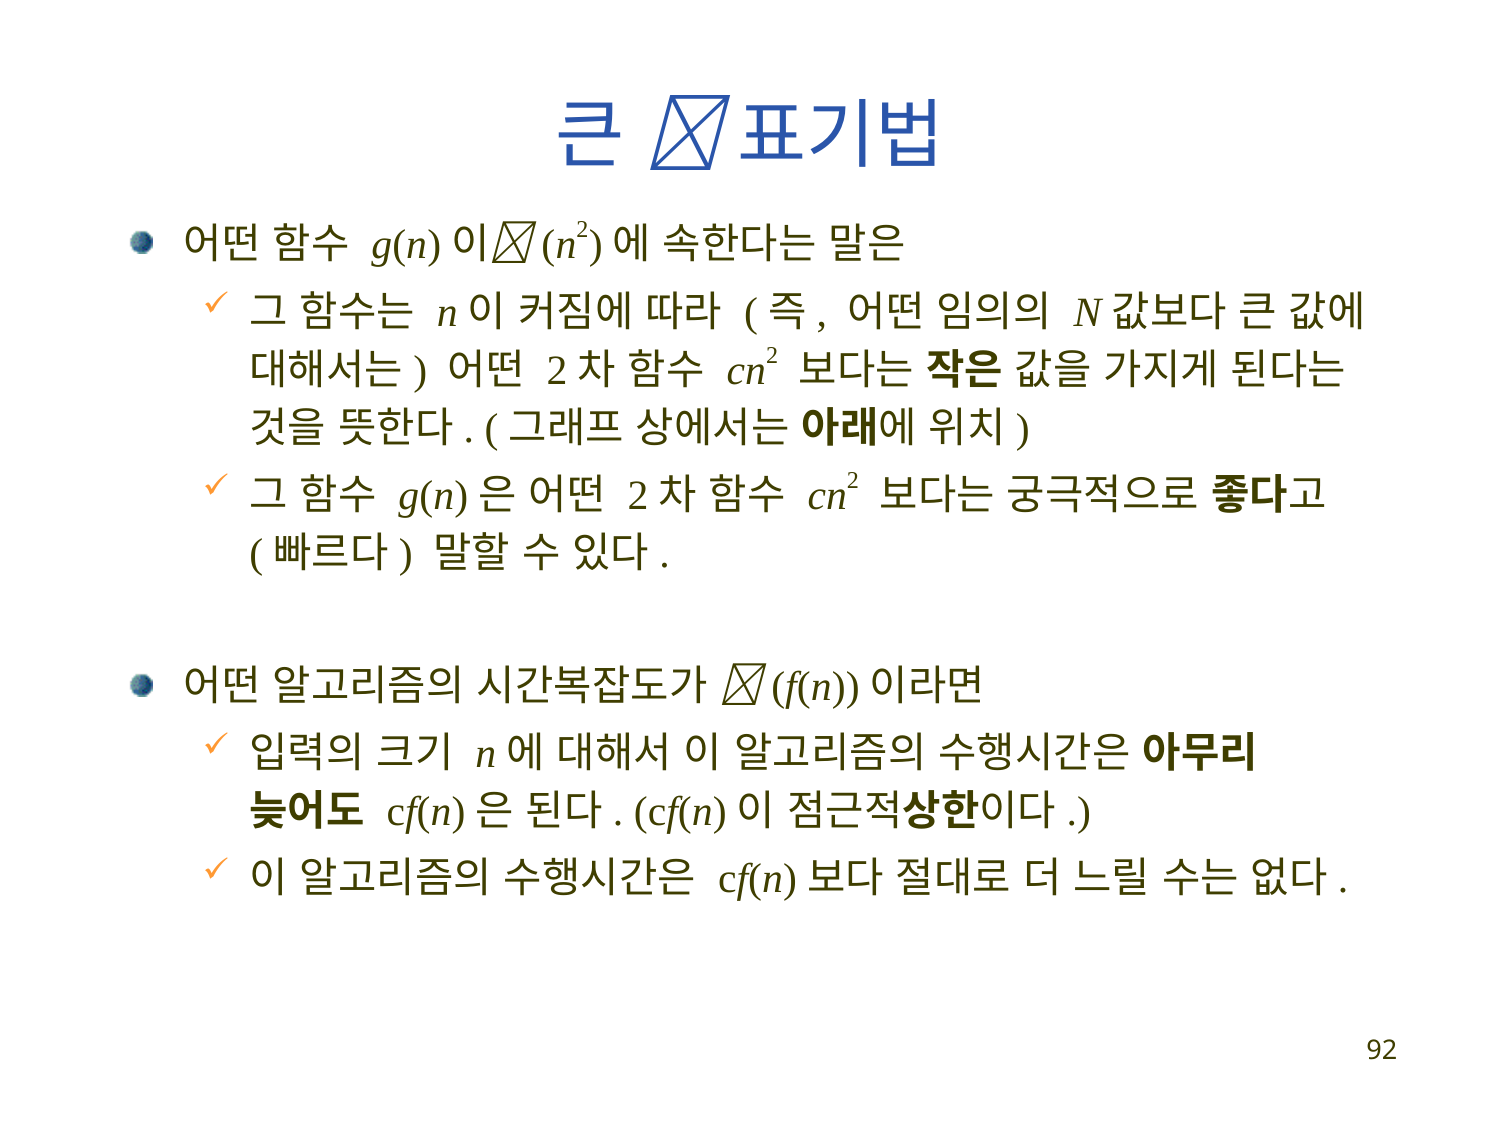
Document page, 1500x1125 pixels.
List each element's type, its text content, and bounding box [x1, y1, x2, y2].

list 어떤 함수 g(n)이(n2)에 속한다는 말은 그 함수는 n이 커짐에 따라 (즉, 어떤 임의의 N값보다 큰 값에 대해서는) 어떤 2차 함수 cn2 보다는 작은 값을 가지게 된다는 것을 뜻한다. (그래프 상에서는 아래에 위치) 그 함수 g(n)은 어떤 2차 함수 cn2 보다는 궁극적으로 좋다고 (빠르다) 말할 수 있다. 어떤 알고리즘의 시간복잡도가 (f(n))이라면 입력의 크기 n에 대해서 이 알고리즘의 수행시간은 아무리 늦어도 cf(n)은 된다. (cf(n)이 점근적상한이다.) 이 알고리즘의 수행시간은 cf(n)보다 절대로 더 느릴 수는 없다. [112, 225, 1388, 1001]
text_box 큰  표기법 [112, 37, 1388, 225]
slide_number 92 [1099, 1024, 1413, 1101]
picture [127, 671, 153, 697]
picture [127, 228, 153, 254]
